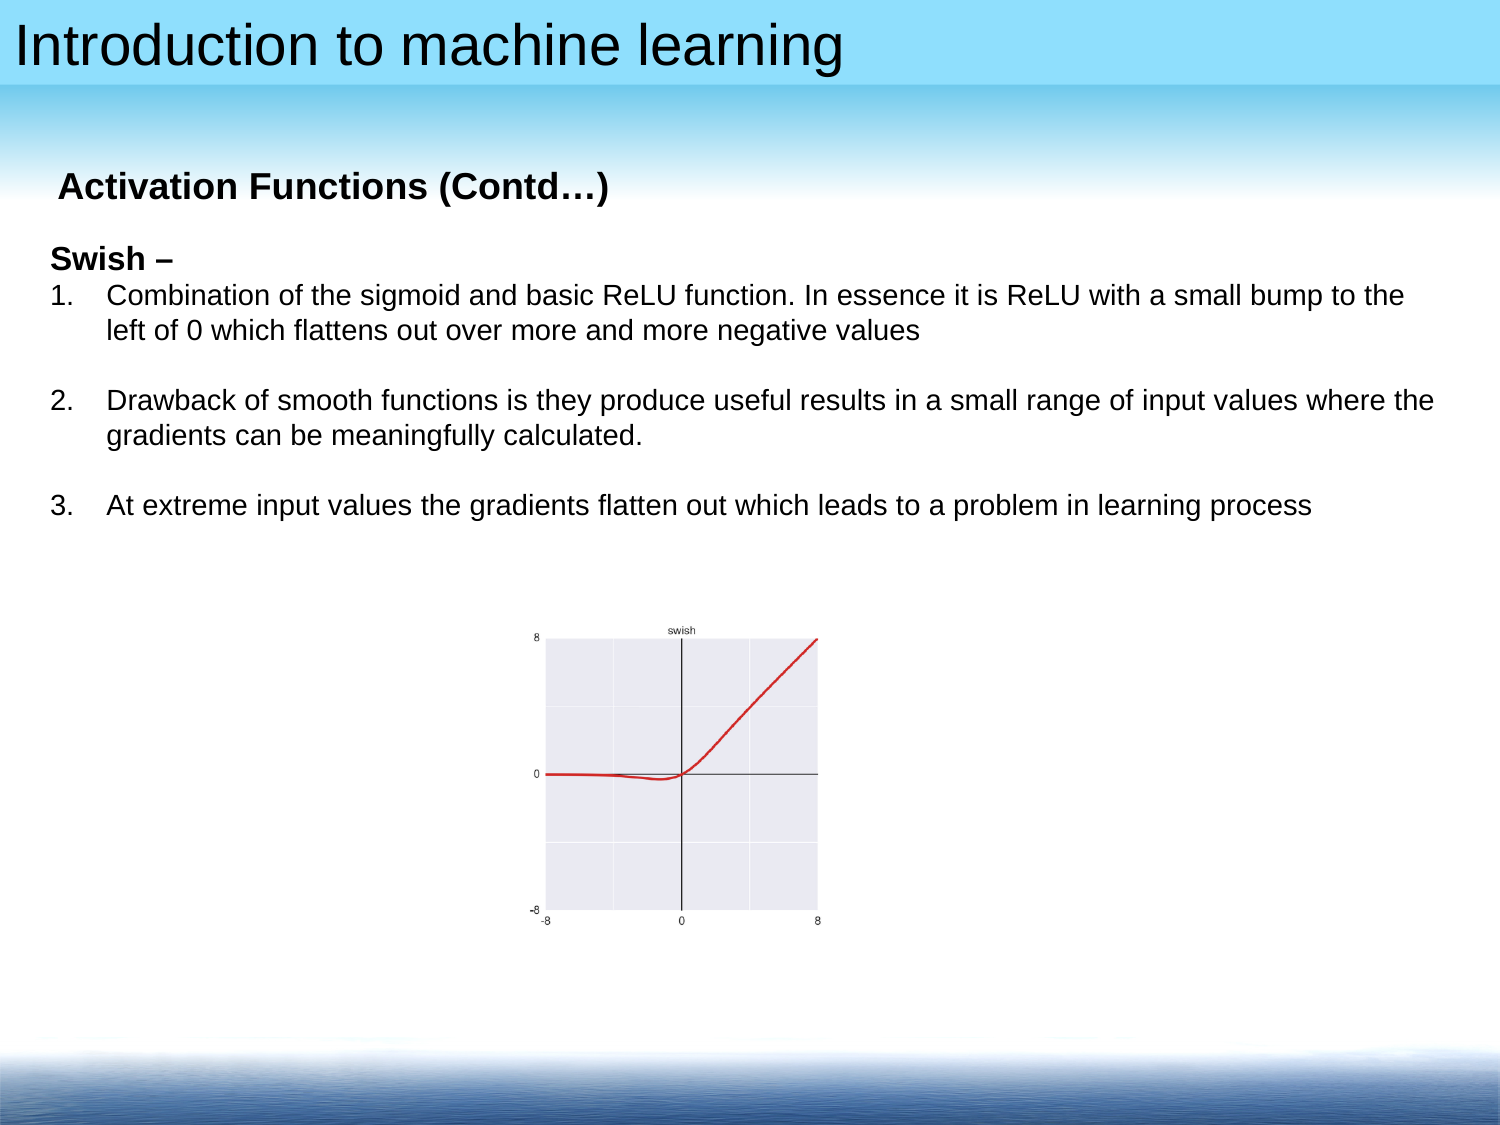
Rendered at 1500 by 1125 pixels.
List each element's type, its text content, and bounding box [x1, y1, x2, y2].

picture [0, 1037, 1500, 1125]
picture [524, 624, 825, 931]
text_box Activation Functions (Contd…) [42, 154, 1418, 215]
text_box Swish – Combination of the sigmoid and basic ReLU function. In essence it is ReLU with a small bump to the left of 0 which flattens out over more and more negative values Drawback of smooth functions is they produce useful results in a small range of input values where the gradients can be meaningfully calculated. At extreme input values the gradients flatten out which leads to a problem in learning process [35, 229, 1464, 529]
